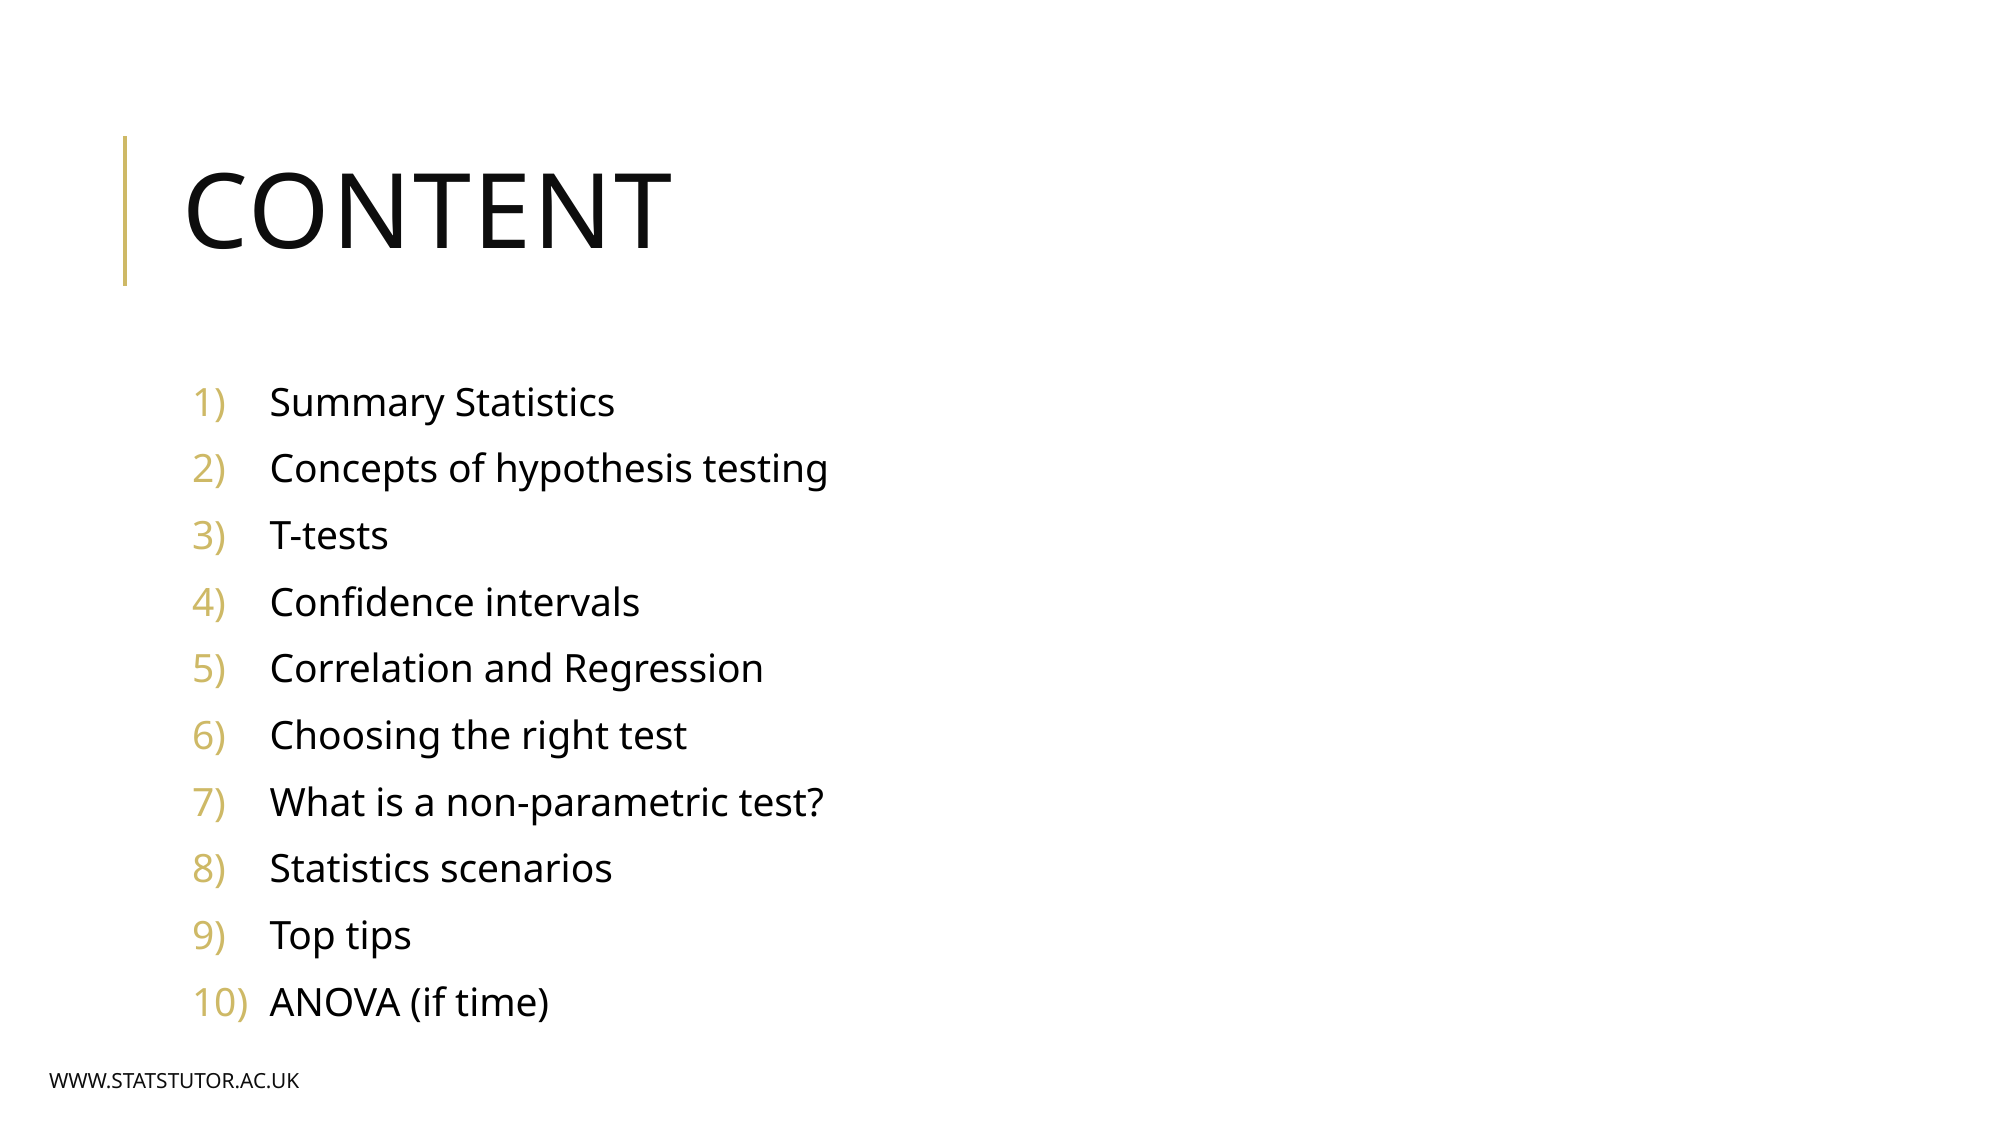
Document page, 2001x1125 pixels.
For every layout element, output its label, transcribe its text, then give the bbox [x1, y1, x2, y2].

title Content [168, 96, 1763, 342]
footer www.statstutor.ac.uk [0, 1050, 315, 1110]
list Summary Statistics Concepts of hypothesis testing T-tests Confidence intervals Correlation and Regression Choosing the right test What is a non-parametric test? Statistics scenarios Top tips ANOVA (if time) [168, 375, 1763, 1035]
